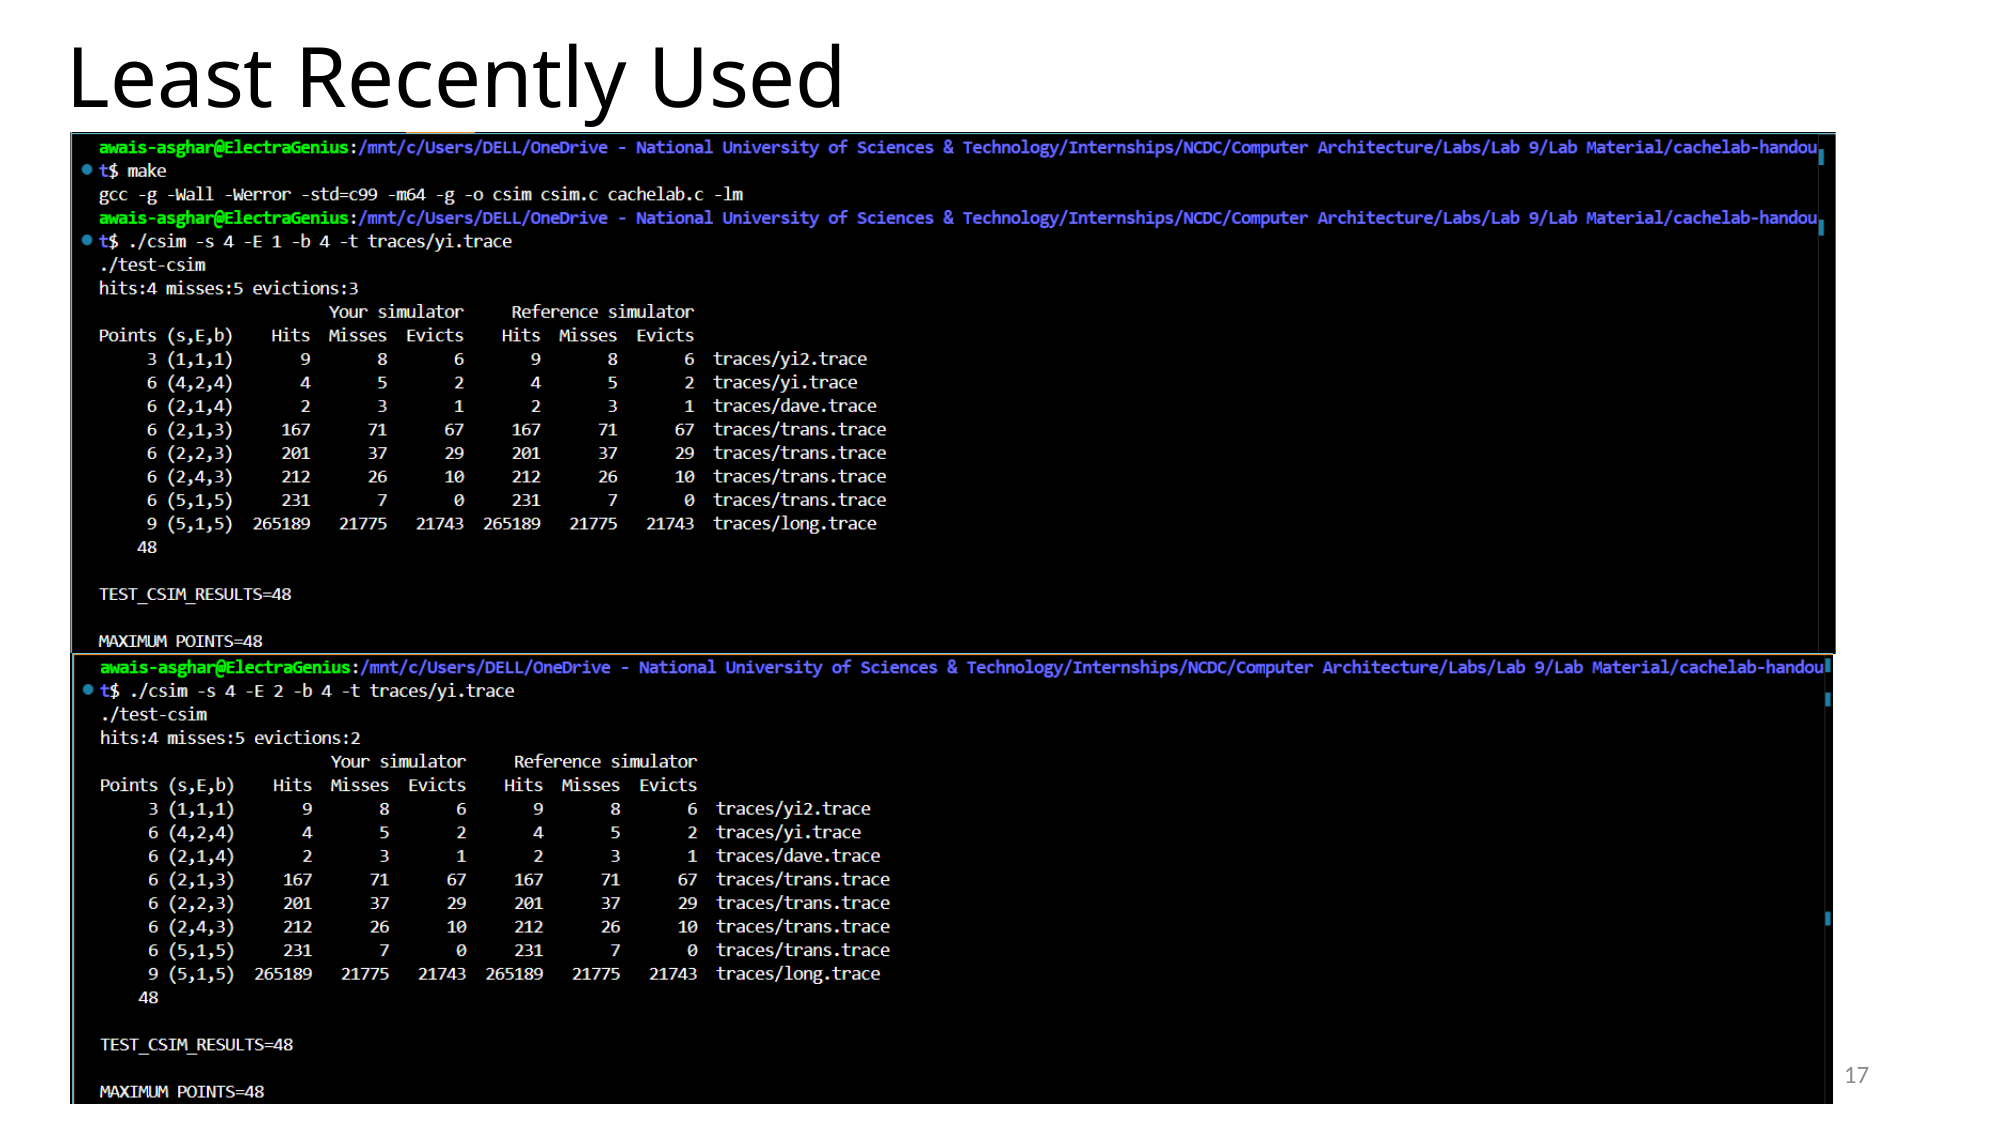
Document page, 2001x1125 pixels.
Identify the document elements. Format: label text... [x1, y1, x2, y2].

picture [70, 132, 1836, 1104]
text_box Least Recently Used Policy [52, 16, 1000, 232]
slide_number 17 [1833, 1043, 1885, 1104]
